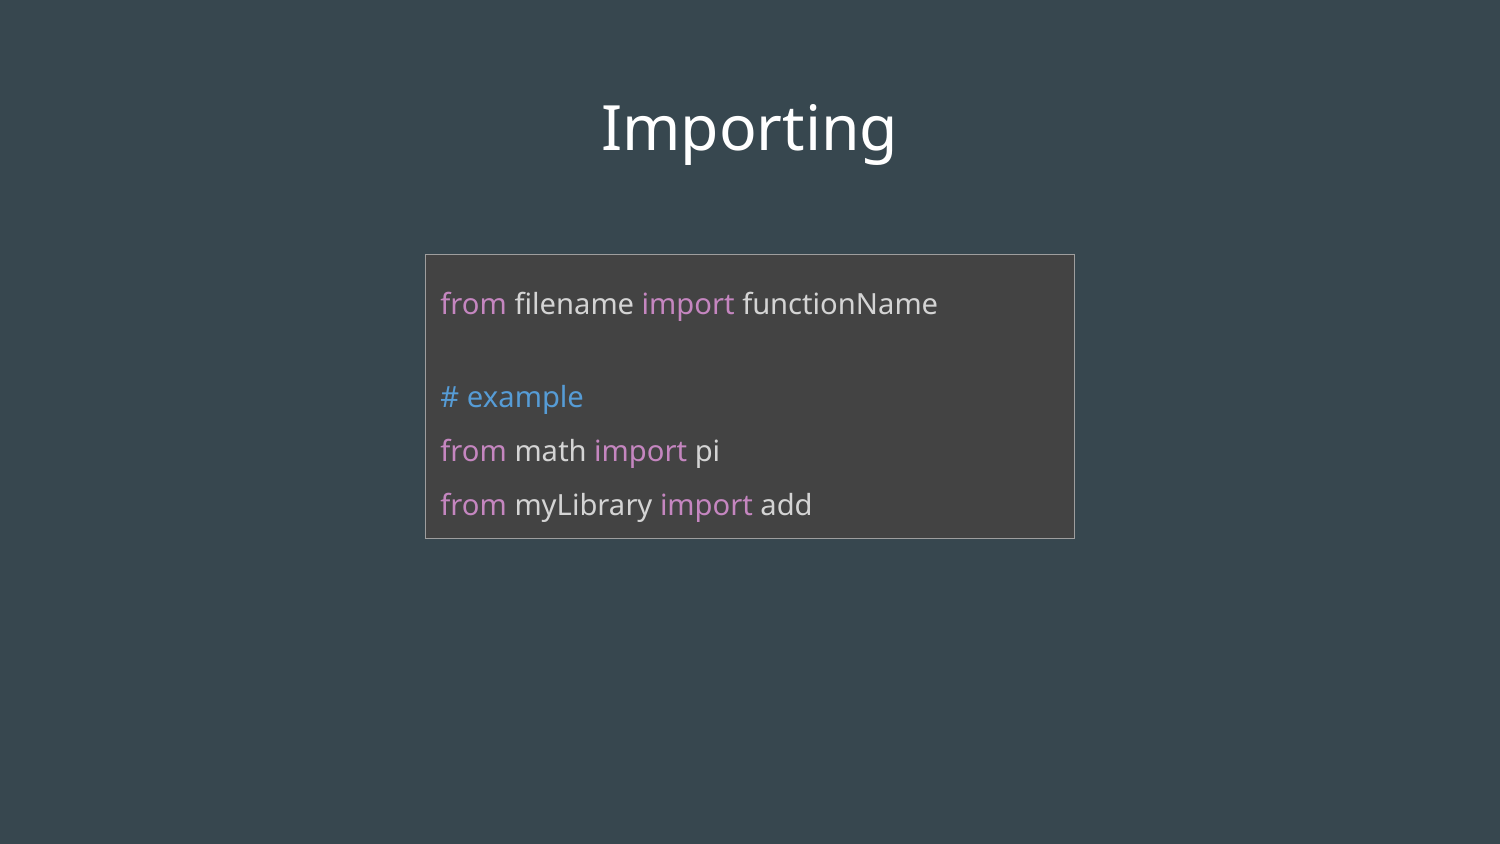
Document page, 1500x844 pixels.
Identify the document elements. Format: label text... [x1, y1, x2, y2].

table_header from filename import functionName # example from math import pi from myLibrary import add [426, 255, 1074, 538]
title Importing [51, 72, 1449, 167]
